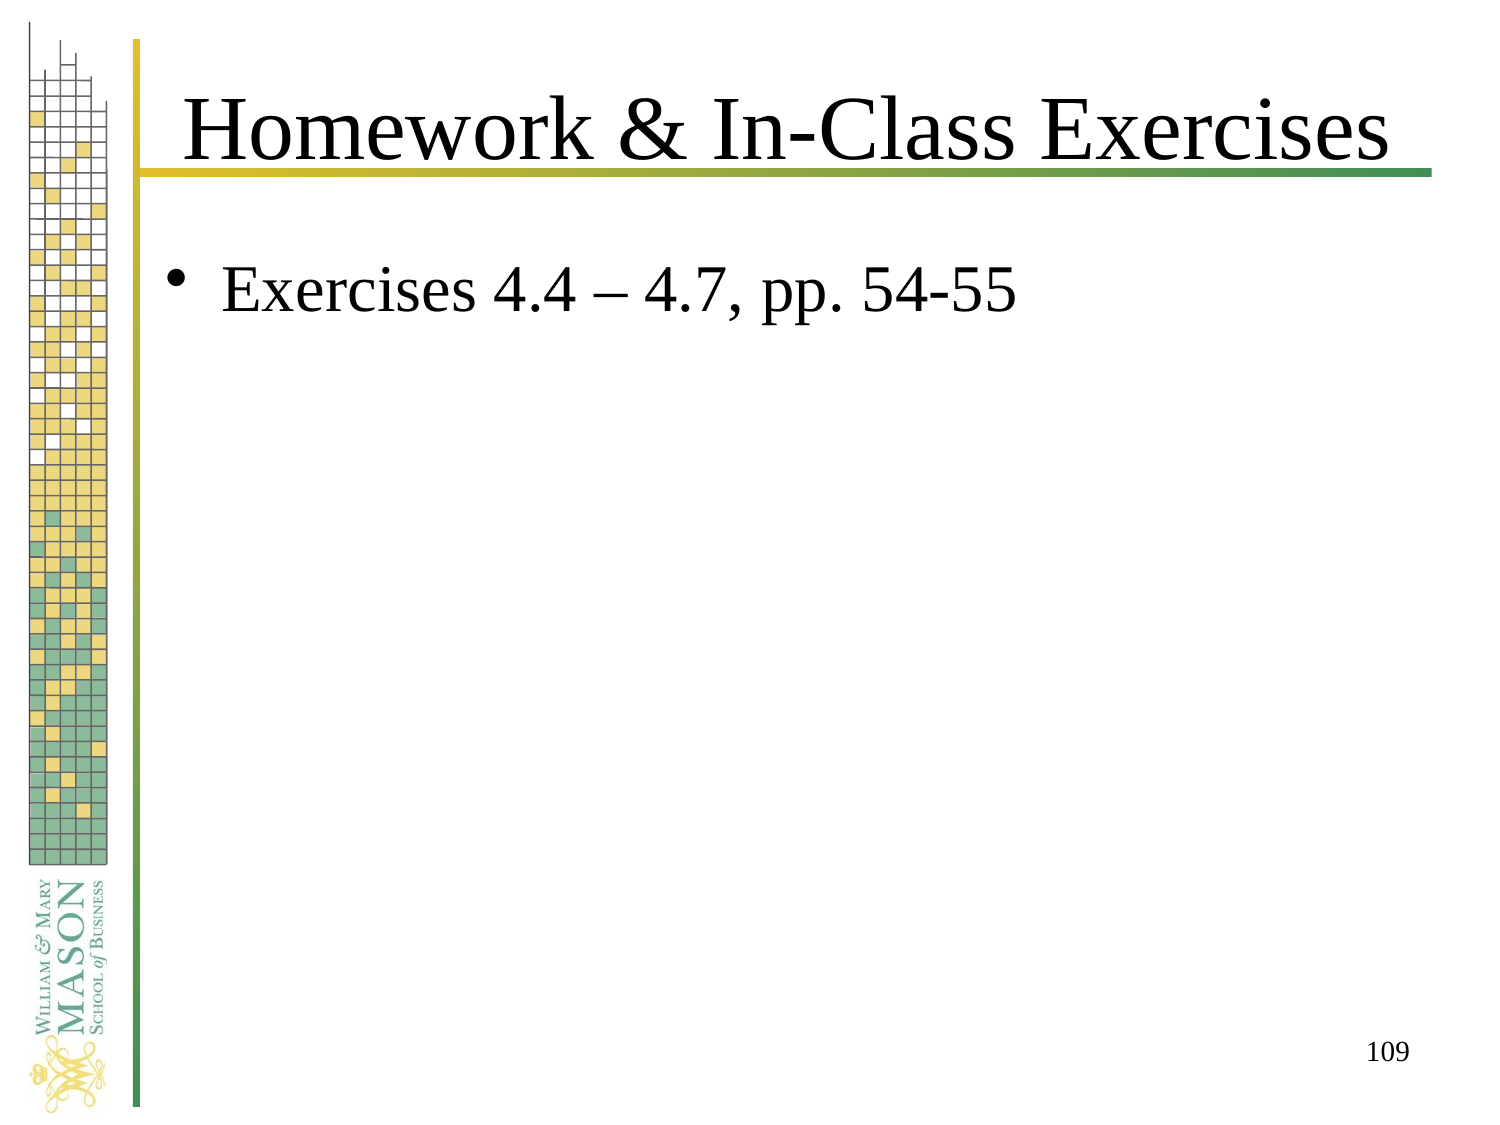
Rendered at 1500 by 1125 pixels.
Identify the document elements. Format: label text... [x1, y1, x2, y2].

title Homework & In-Class Exercises [150, 45, 1425, 200]
list Exercises 4.4 – 4.7, pp. 54-55 [150, 237, 1425, 1005]
slide_number 109 [1048, 1024, 1426, 1103]
table_cell != [29, 879, 107, 1113]
